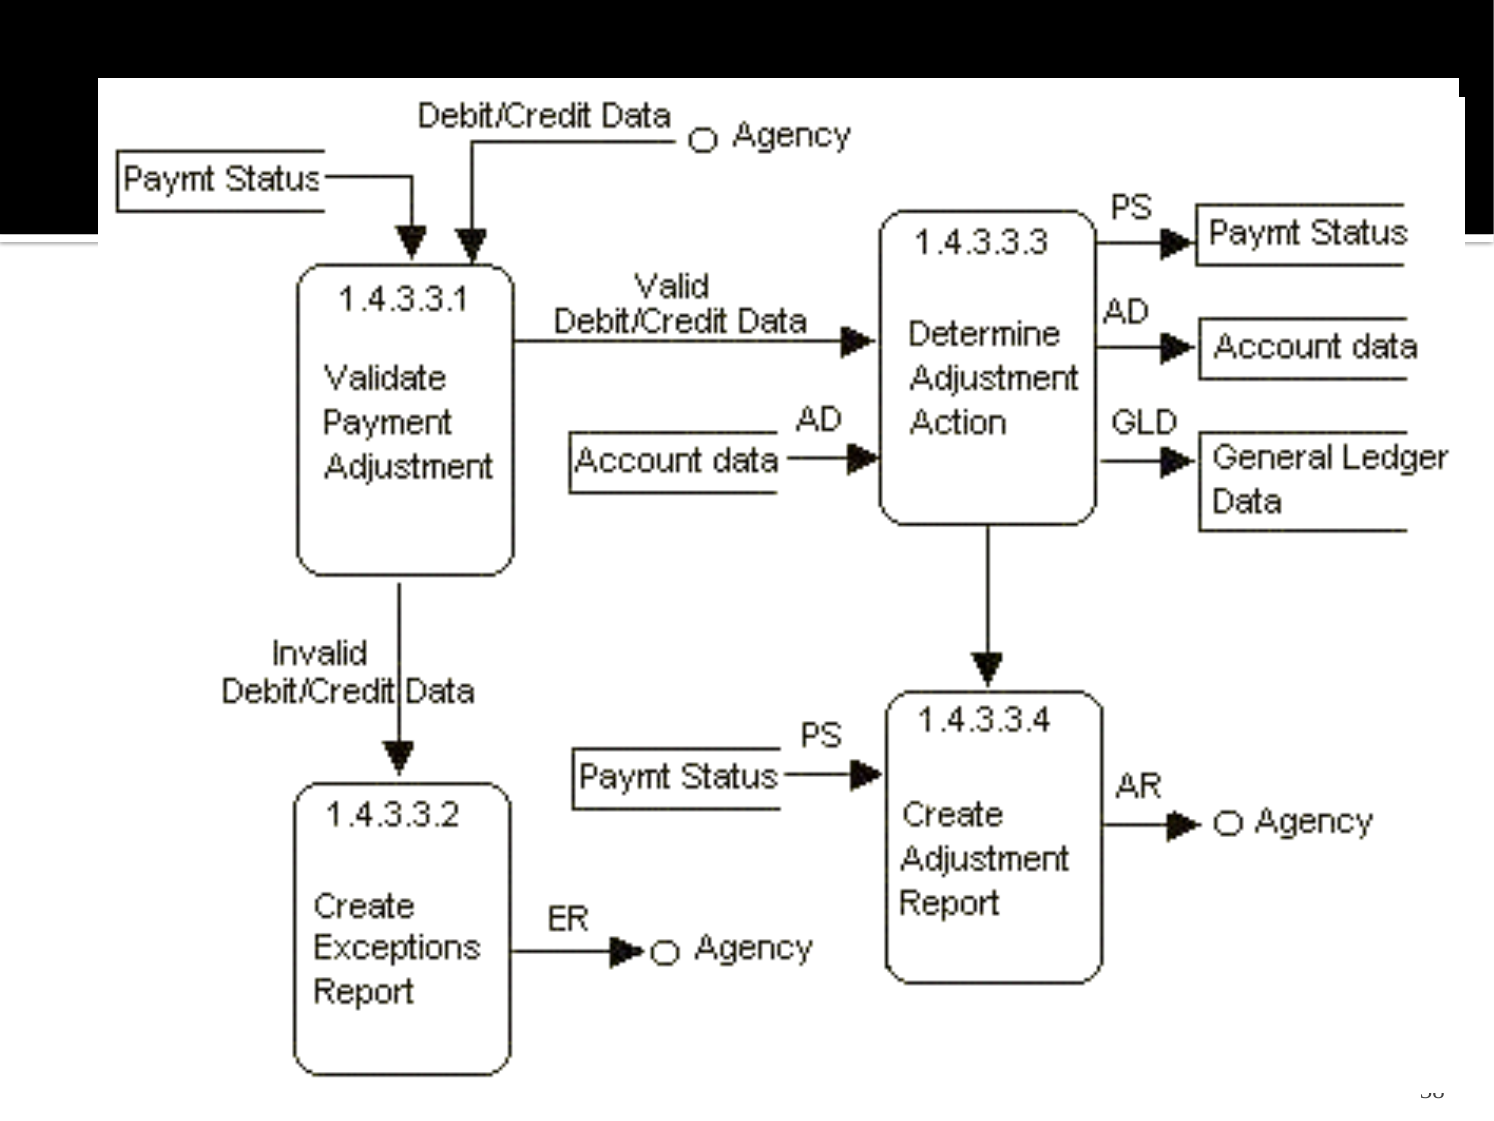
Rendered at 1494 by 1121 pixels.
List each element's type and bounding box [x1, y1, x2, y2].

picture [98, 78, 1465, 1098]
